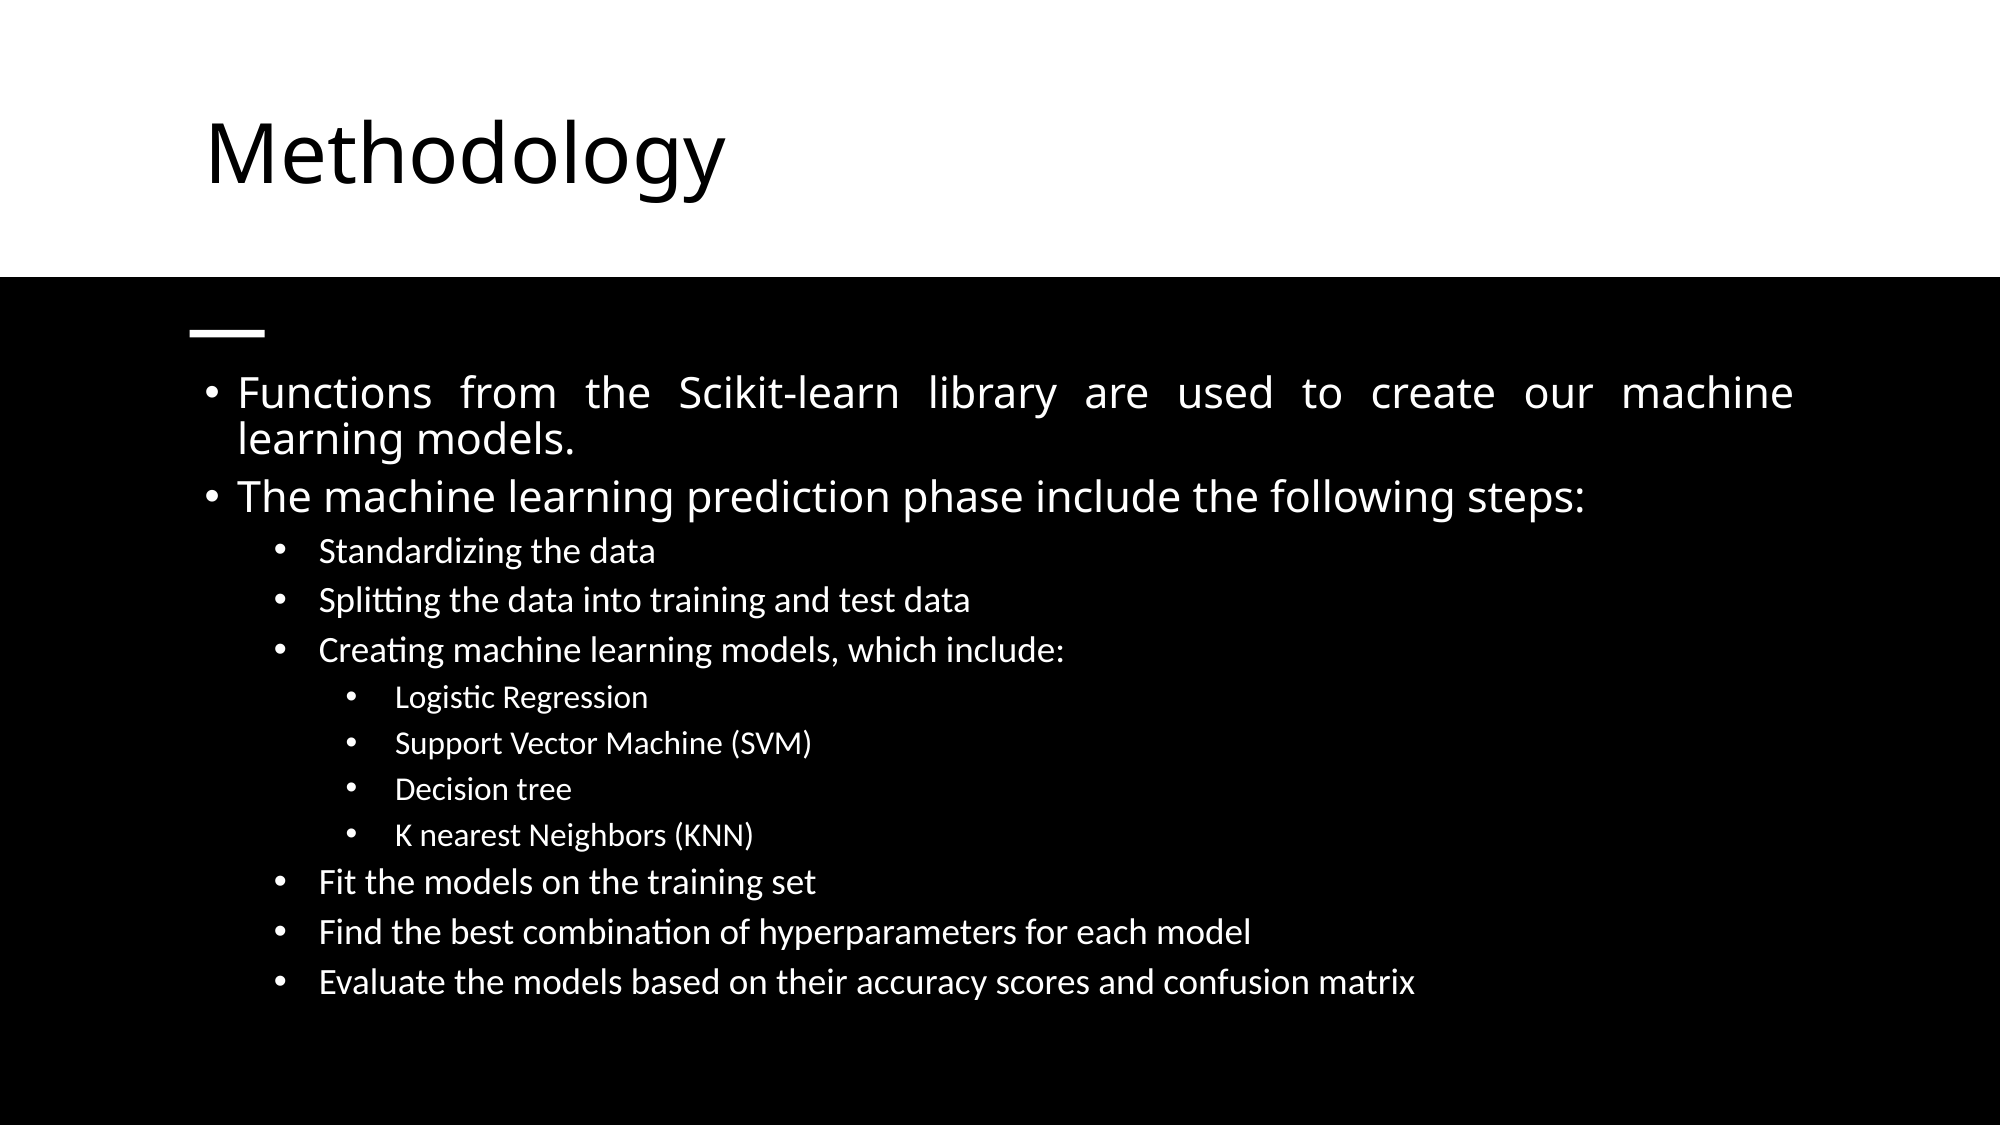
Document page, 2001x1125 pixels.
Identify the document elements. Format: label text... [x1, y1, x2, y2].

list Functions from the Scikit-learn library are used to create our machine learning models. The machine learning prediction phase include the following steps: Standardizing the data Splitting the data into training and test data Creating machine learning models, which include: Logistic Regression Support Vector Machine (SVM) Decision tree K nearest Neighbors (KNN) Fit the models on the training set Find the best combination of hyperparameters for each model Evaluate the models based on their accuracy scores and confusion matrix [189, 363, 1811, 1014]
title Methodology [189, 104, 1812, 253]
text_box [0, 276, 2000, 1125]
text_box [189, 329, 266, 338]
text_box [0, 0, 2000, 276]
